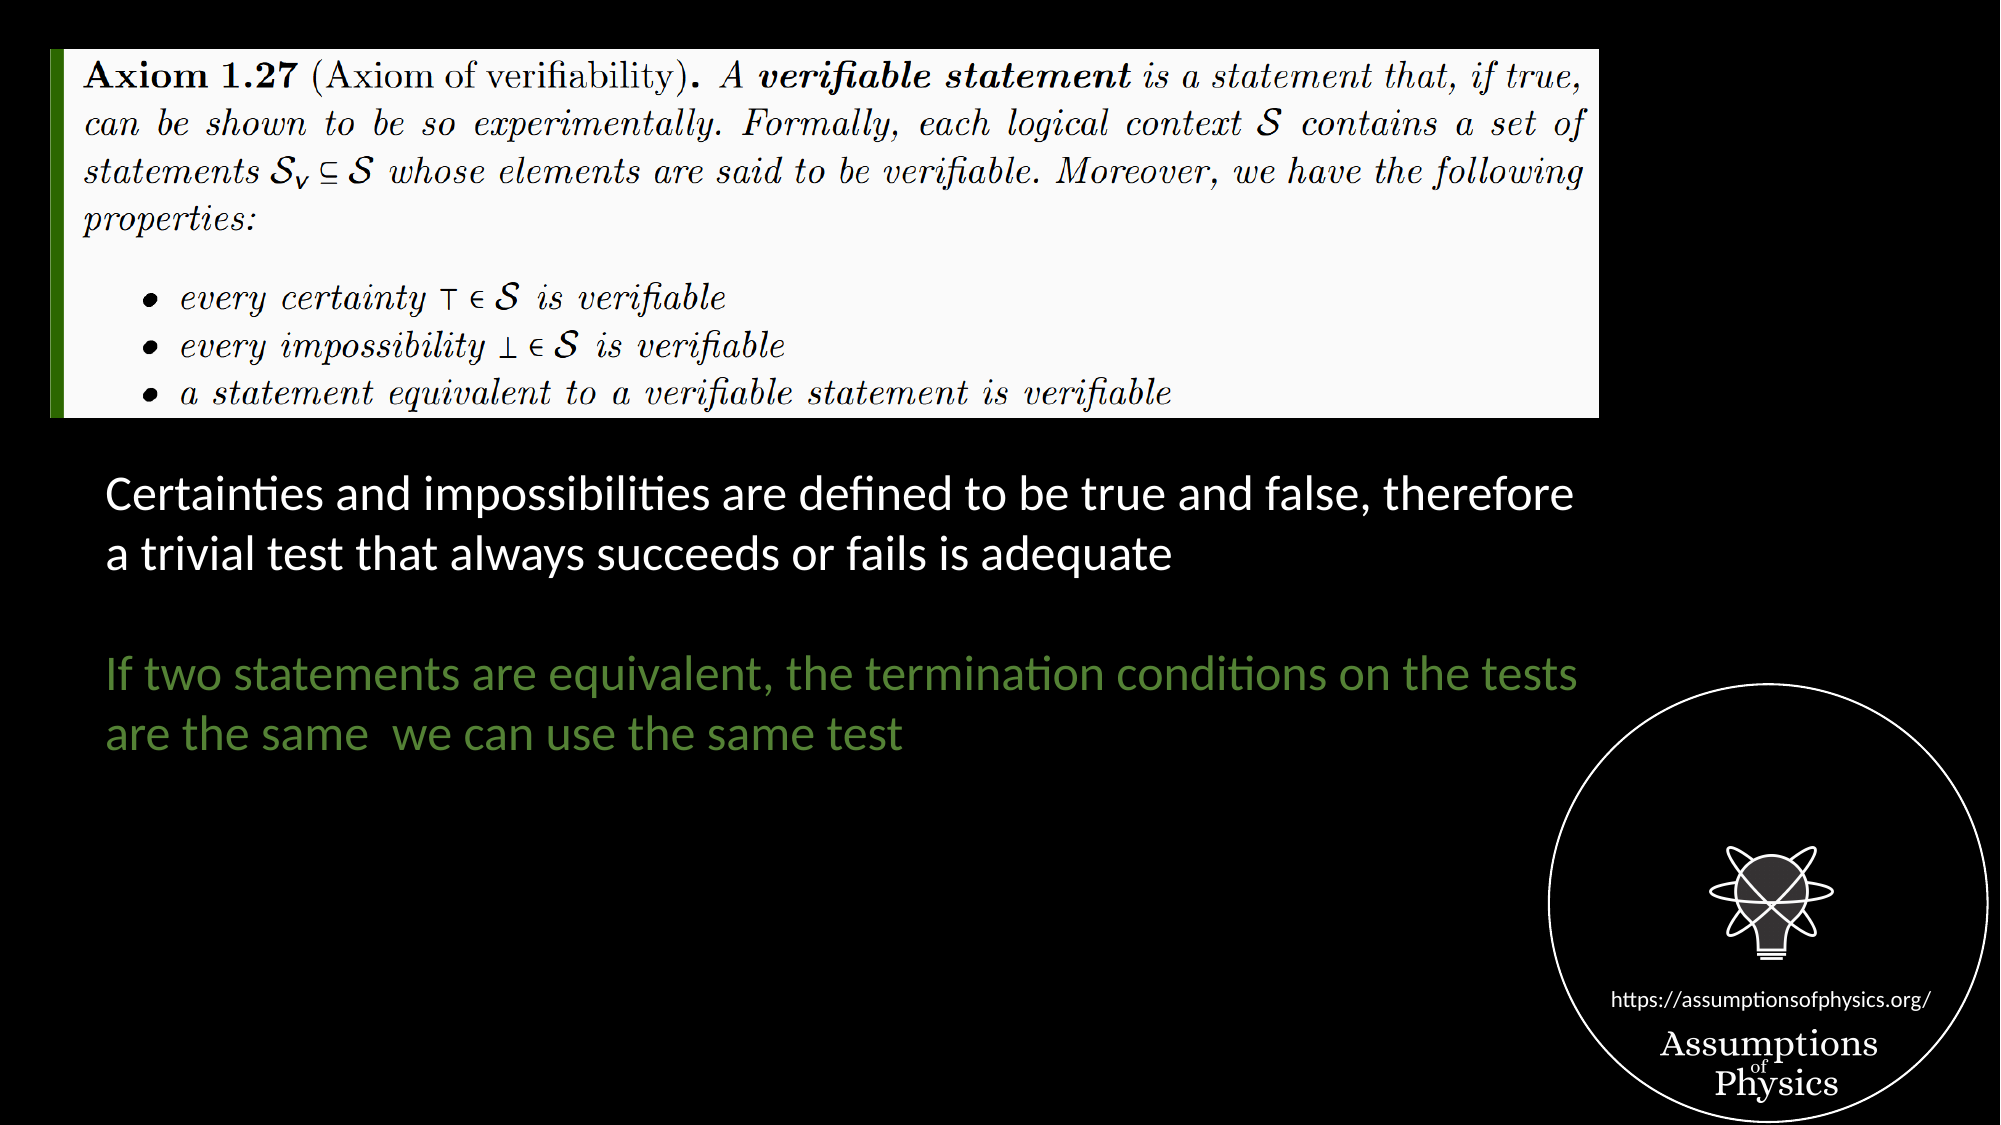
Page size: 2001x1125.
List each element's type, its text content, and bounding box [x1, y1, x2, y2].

text_box Certainties and impossibilities are defined to be true and false, therefore a trivial test that always succeeds or fails is adequate [90, 453, 1591, 588]
picture [49, 49, 1599, 418]
picture [1660, 1029, 1877, 1103]
picture [1709, 846, 1834, 960]
